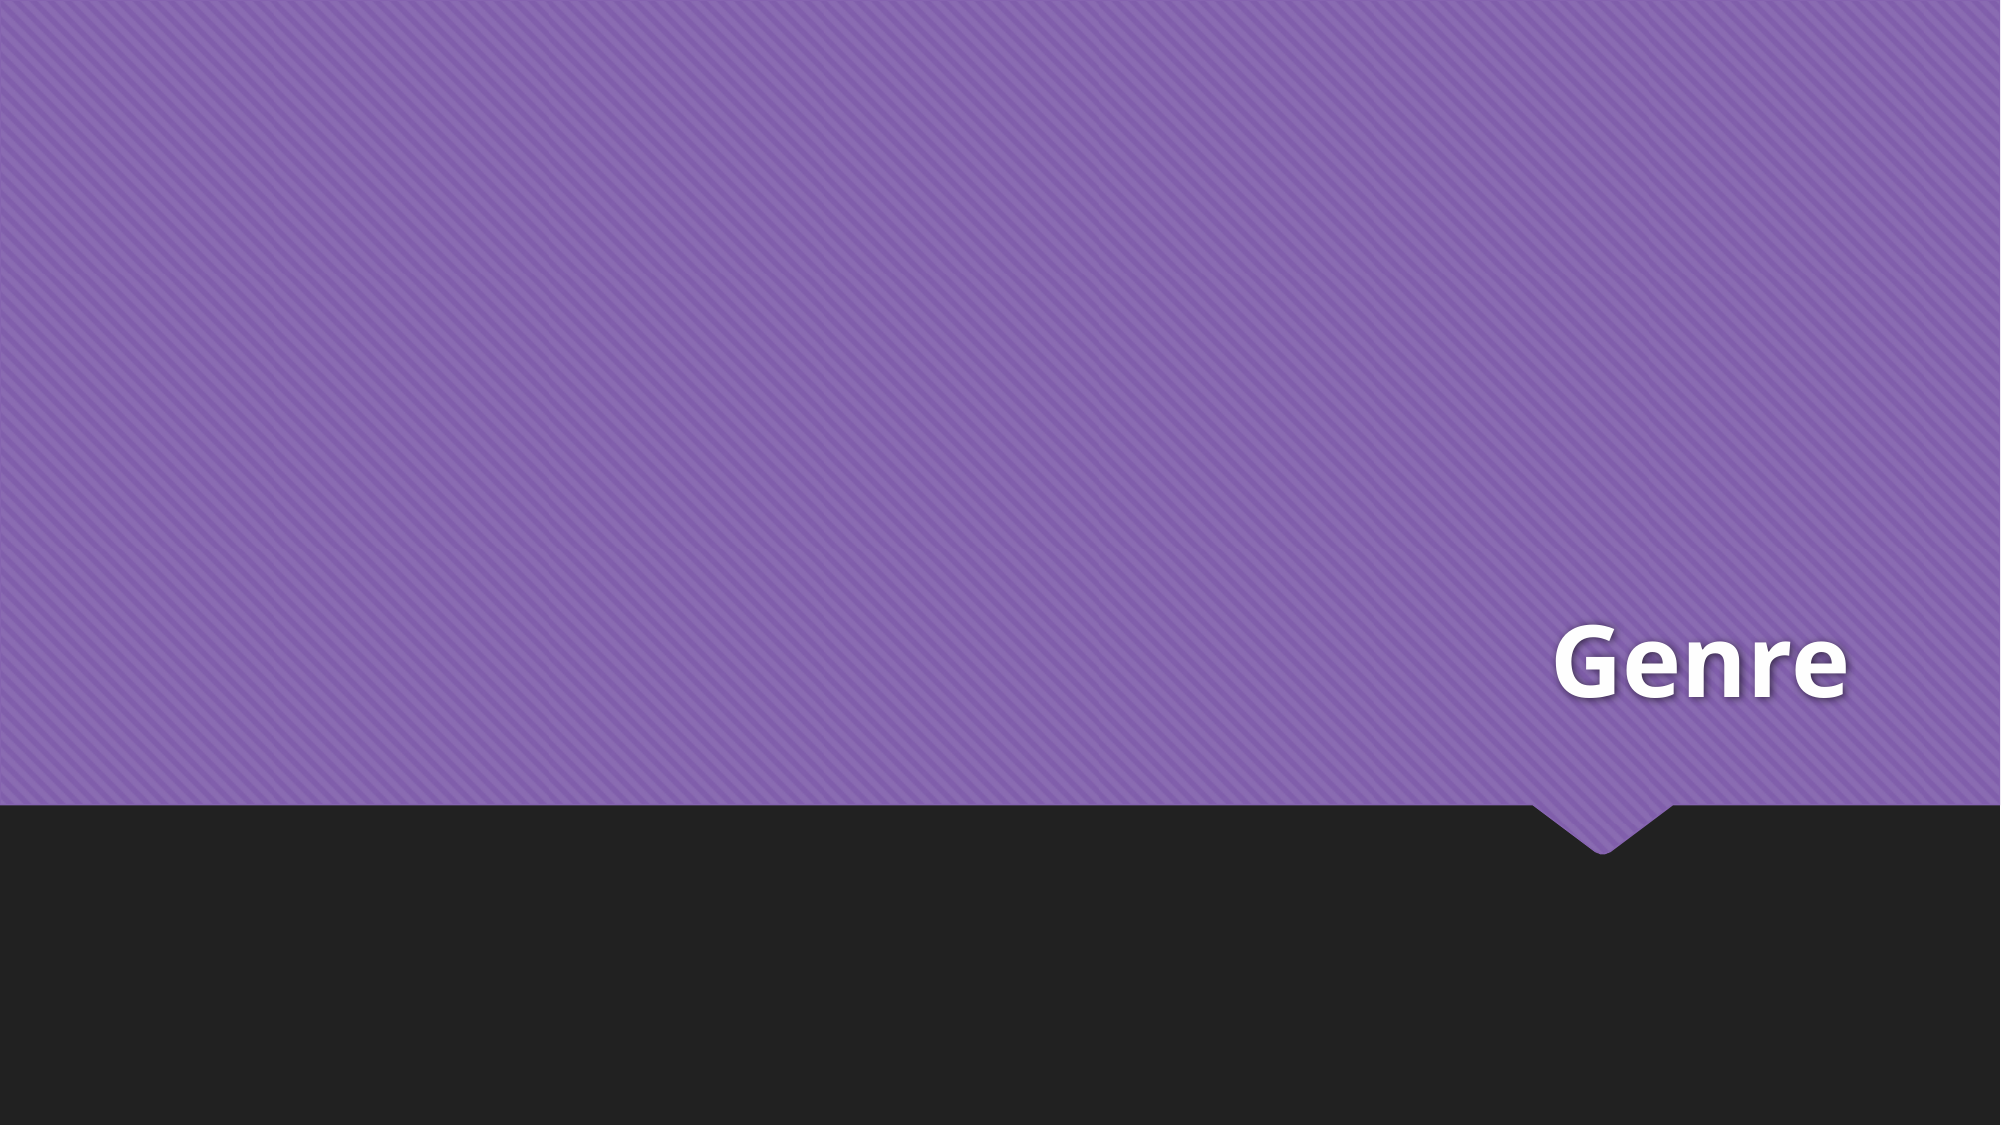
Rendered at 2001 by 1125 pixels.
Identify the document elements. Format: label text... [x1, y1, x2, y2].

title Genre [132, 484, 1866, 726]
